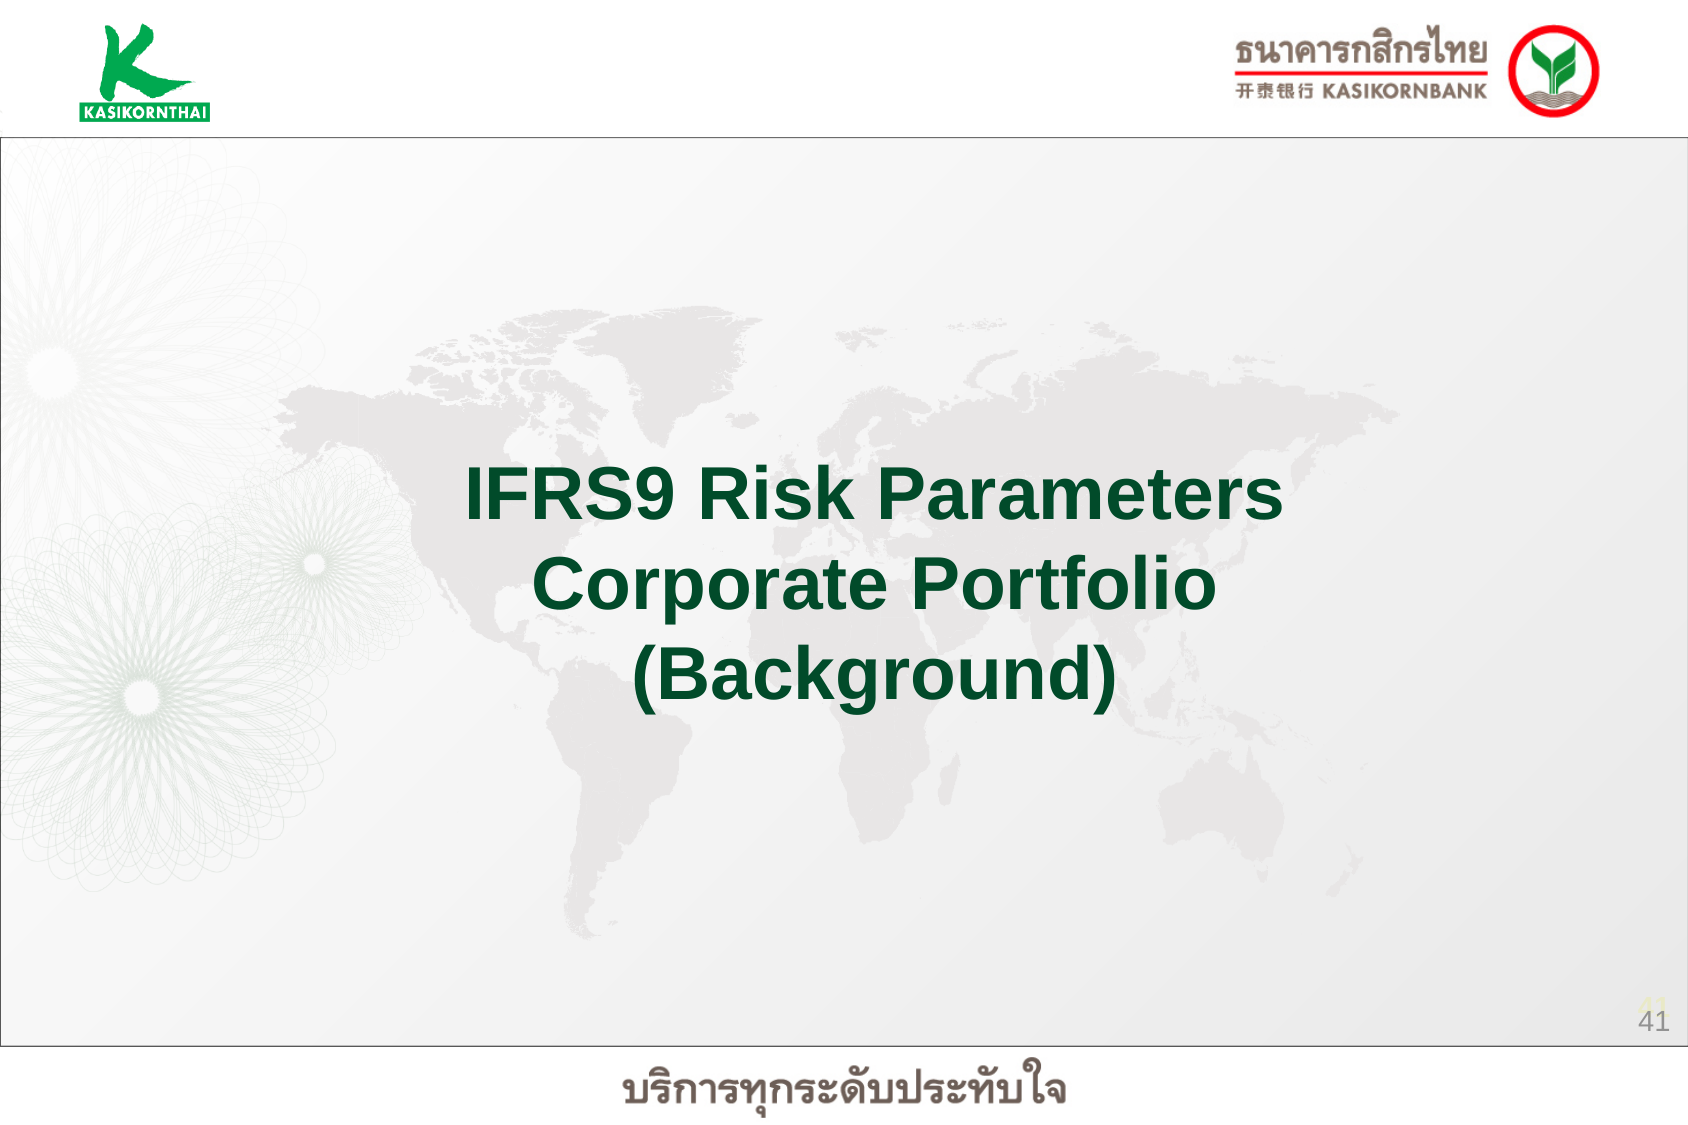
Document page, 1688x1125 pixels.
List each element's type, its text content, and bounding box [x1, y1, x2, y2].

picture [1233, 23, 1601, 120]
picture [79, 23, 210, 122]
text_box IFRS9 Risk Parameters Corporate Portfolio (Background) [268, 437, 1482, 723]
picture [0, 1049, 1688, 1125]
